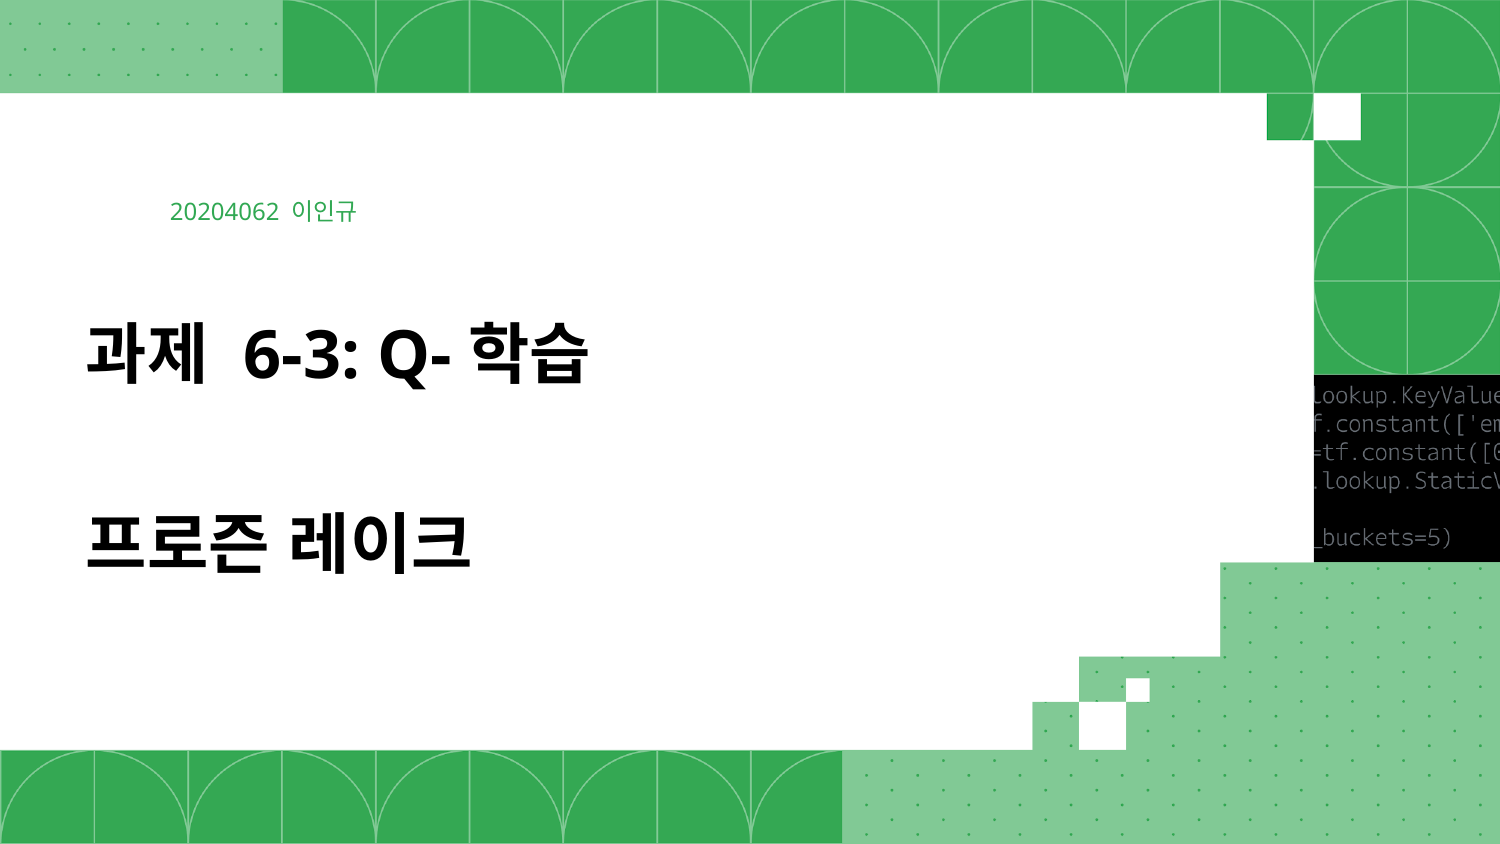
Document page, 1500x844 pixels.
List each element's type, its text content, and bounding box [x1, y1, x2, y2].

subtitle 20204062 이인규 [136, 176, 658, 275]
title 과제 6-3: Q-학습 프로즌 레이크 [70, 259, 1066, 635]
picture [0, 0, 1500, 844]
